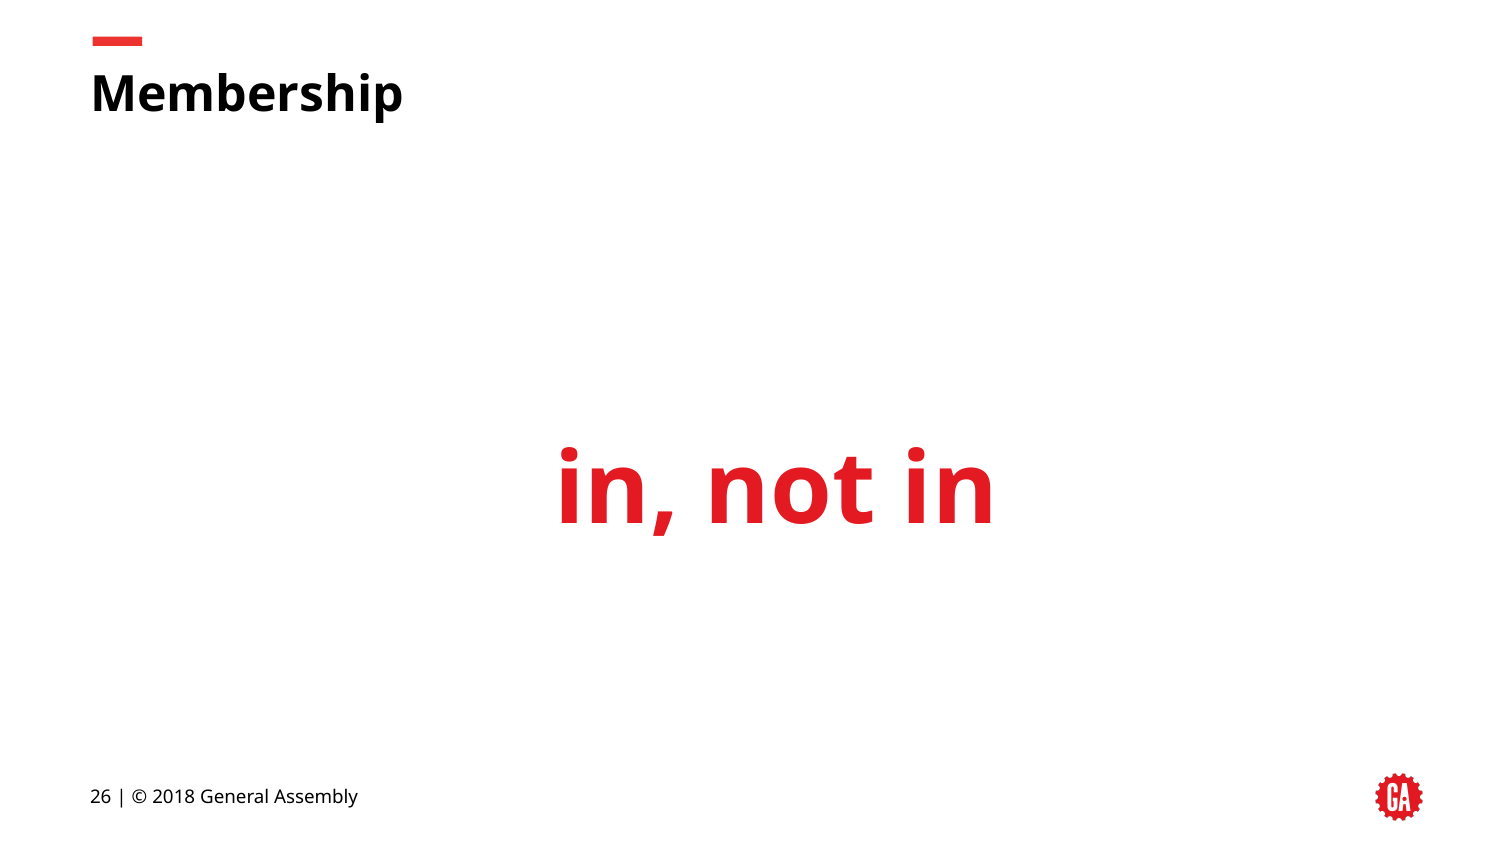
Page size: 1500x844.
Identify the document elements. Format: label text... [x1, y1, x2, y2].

title Membership [75, 46, 1473, 140]
picture [1373, 771, 1425, 823]
list in, not in [54, 205, 1424, 745]
slide_number ‹#› | © 2018 General Assembly [75, 764, 545, 830]
